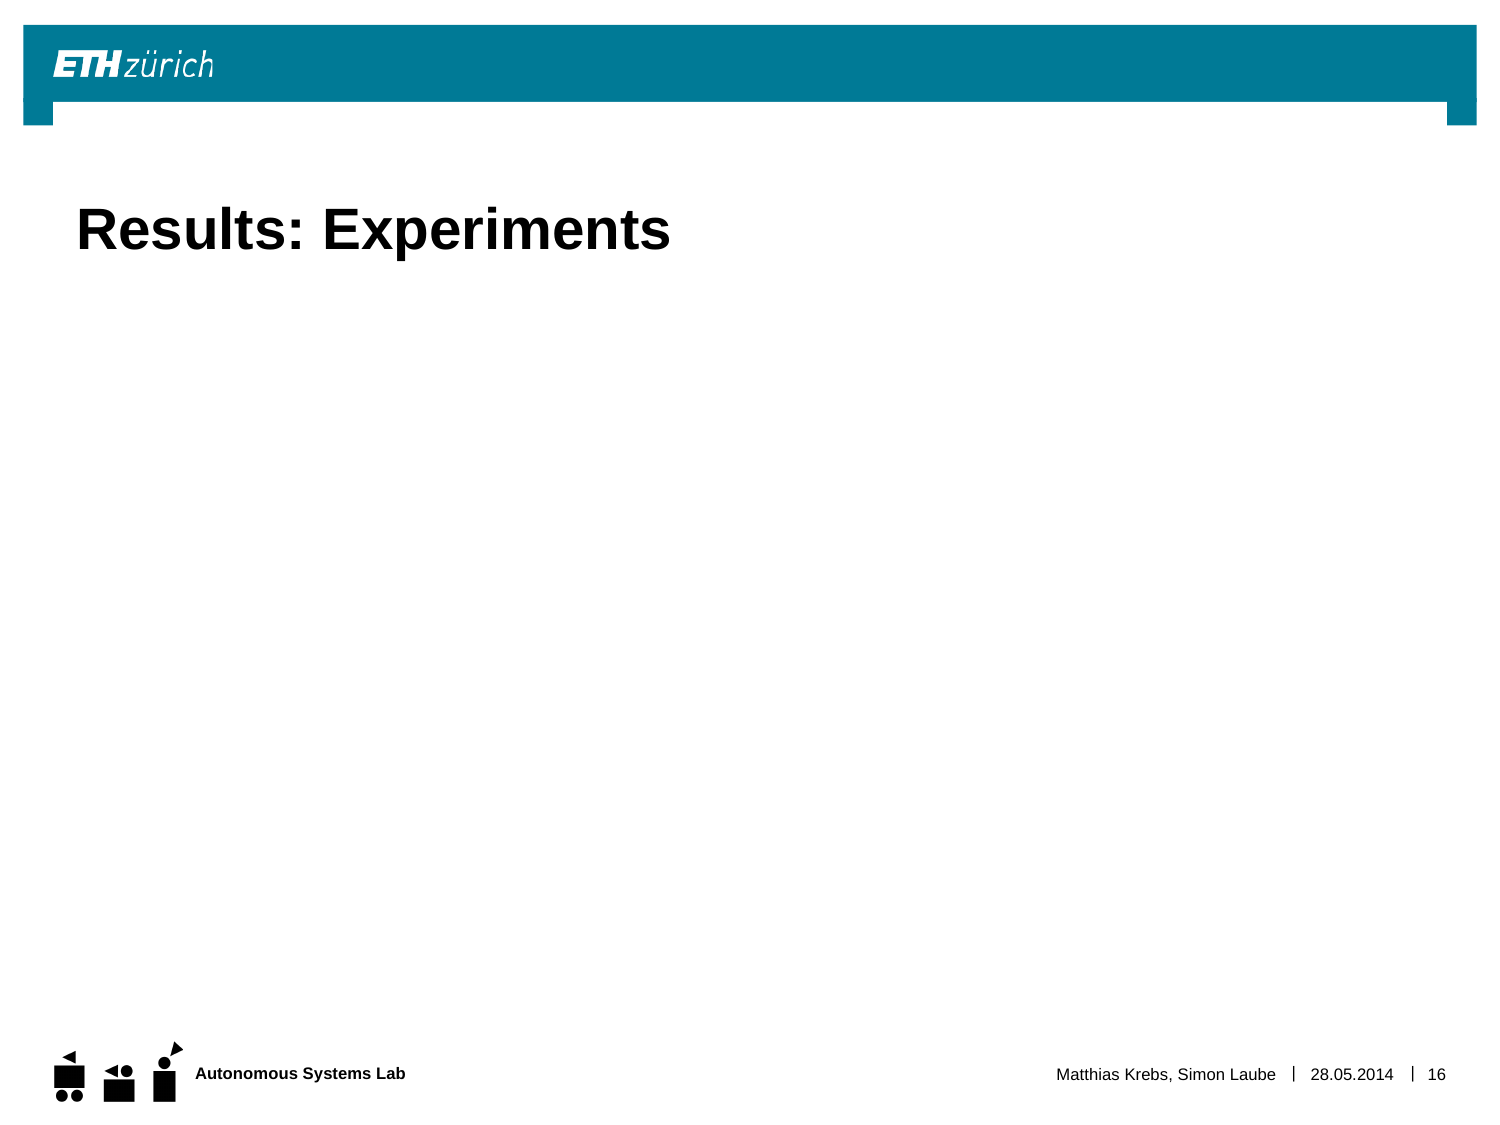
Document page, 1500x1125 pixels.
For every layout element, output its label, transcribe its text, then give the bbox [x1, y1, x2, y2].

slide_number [1302, 1034, 1403, 1112]
title Results: Experiments [53, 101, 1447, 262]
footer Matthias Krebs, Simon Laube [750, 1034, 1277, 1112]
slide_number 16 [1415, 1034, 1459, 1112]
